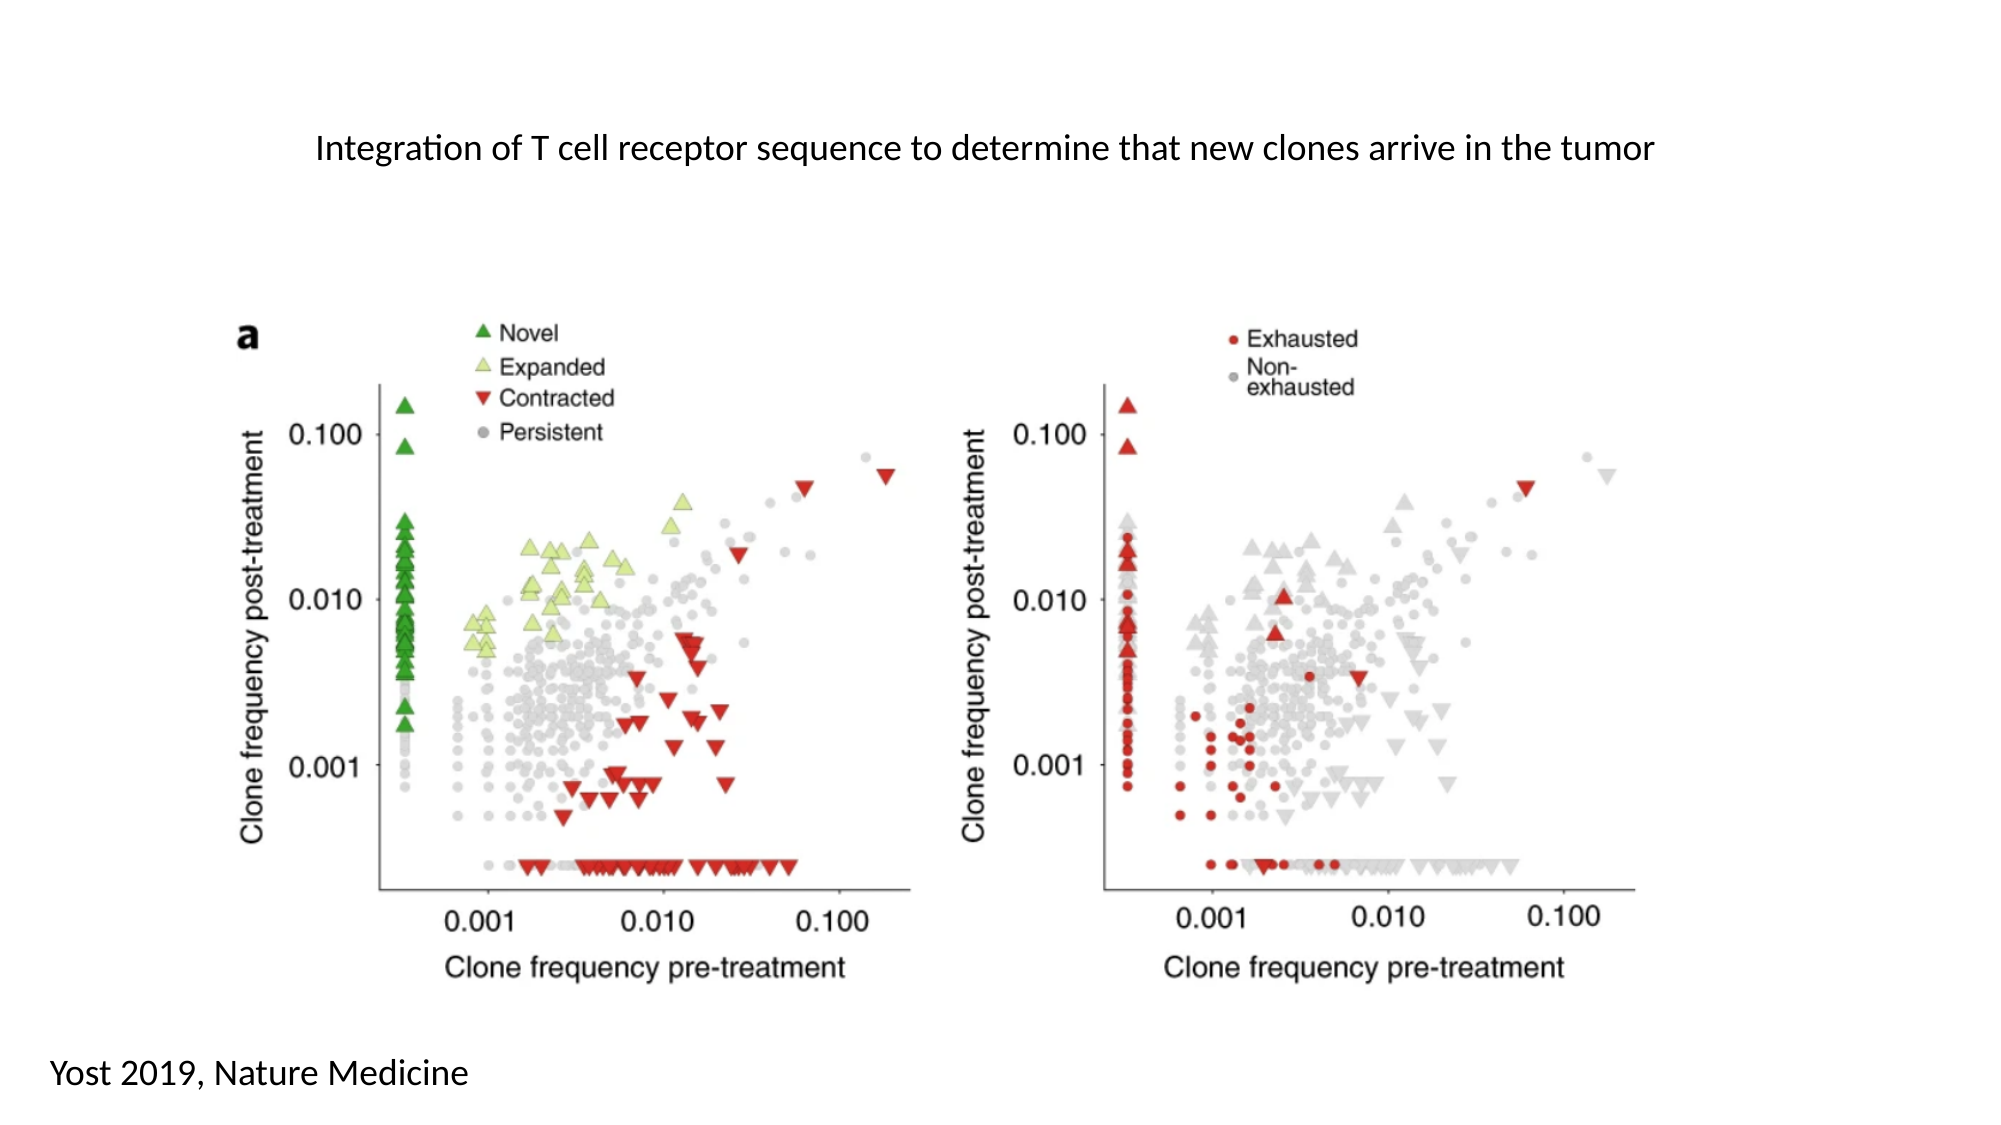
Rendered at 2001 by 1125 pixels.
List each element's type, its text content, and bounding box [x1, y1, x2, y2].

text_box Integration of T cell receptor sequence to determine that new clones arrive in the tumor [300, 115, 1681, 176]
picture [178, 274, 1652, 1010]
text_box Yost 2019, Nature Medicine [35, 1040, 485, 1101]
